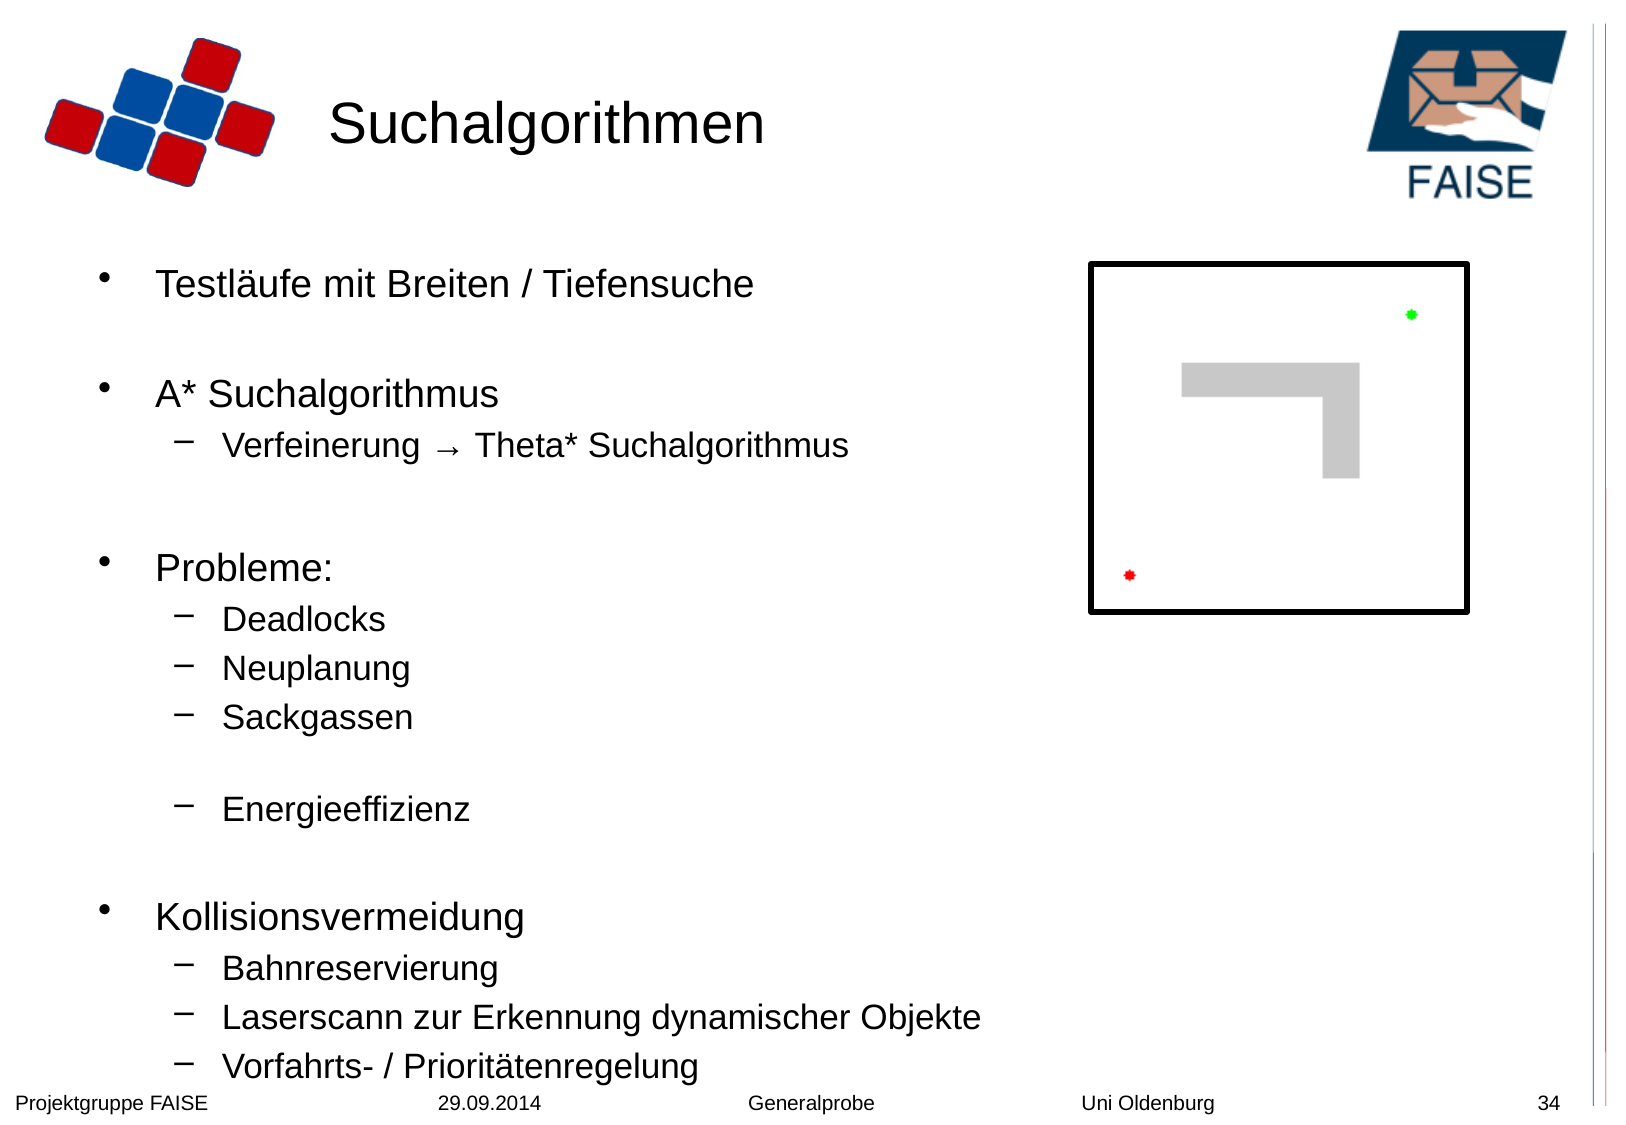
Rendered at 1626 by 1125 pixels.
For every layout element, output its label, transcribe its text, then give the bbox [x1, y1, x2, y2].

footer Projektgruppe FAISE 29.09.2014 Generalprobe Uni Oldenburg [0, 1082, 1530, 1125]
list Testläufe mit Breiten / Tiefensuche A* Suchalgorithmus Verfeinerung → Theta* Suchalgorithmus Probleme: Deadlocks Neuplanung Sackgassen Energieeffizienz Kollisionsvermeidung Bahnreservierung Laserscann zur Erkennung dynamischer Objekte Vorfahrts- / Prioritätenregelung [82, 196, 1546, 1082]
picture [1364, 23, 1575, 210]
title Suchalgorithmen [313, 44, 1544, 196]
picture [44, 38, 288, 187]
picture [1093, 266, 1465, 609]
slide_number 34 [1530, 1082, 1576, 1119]
